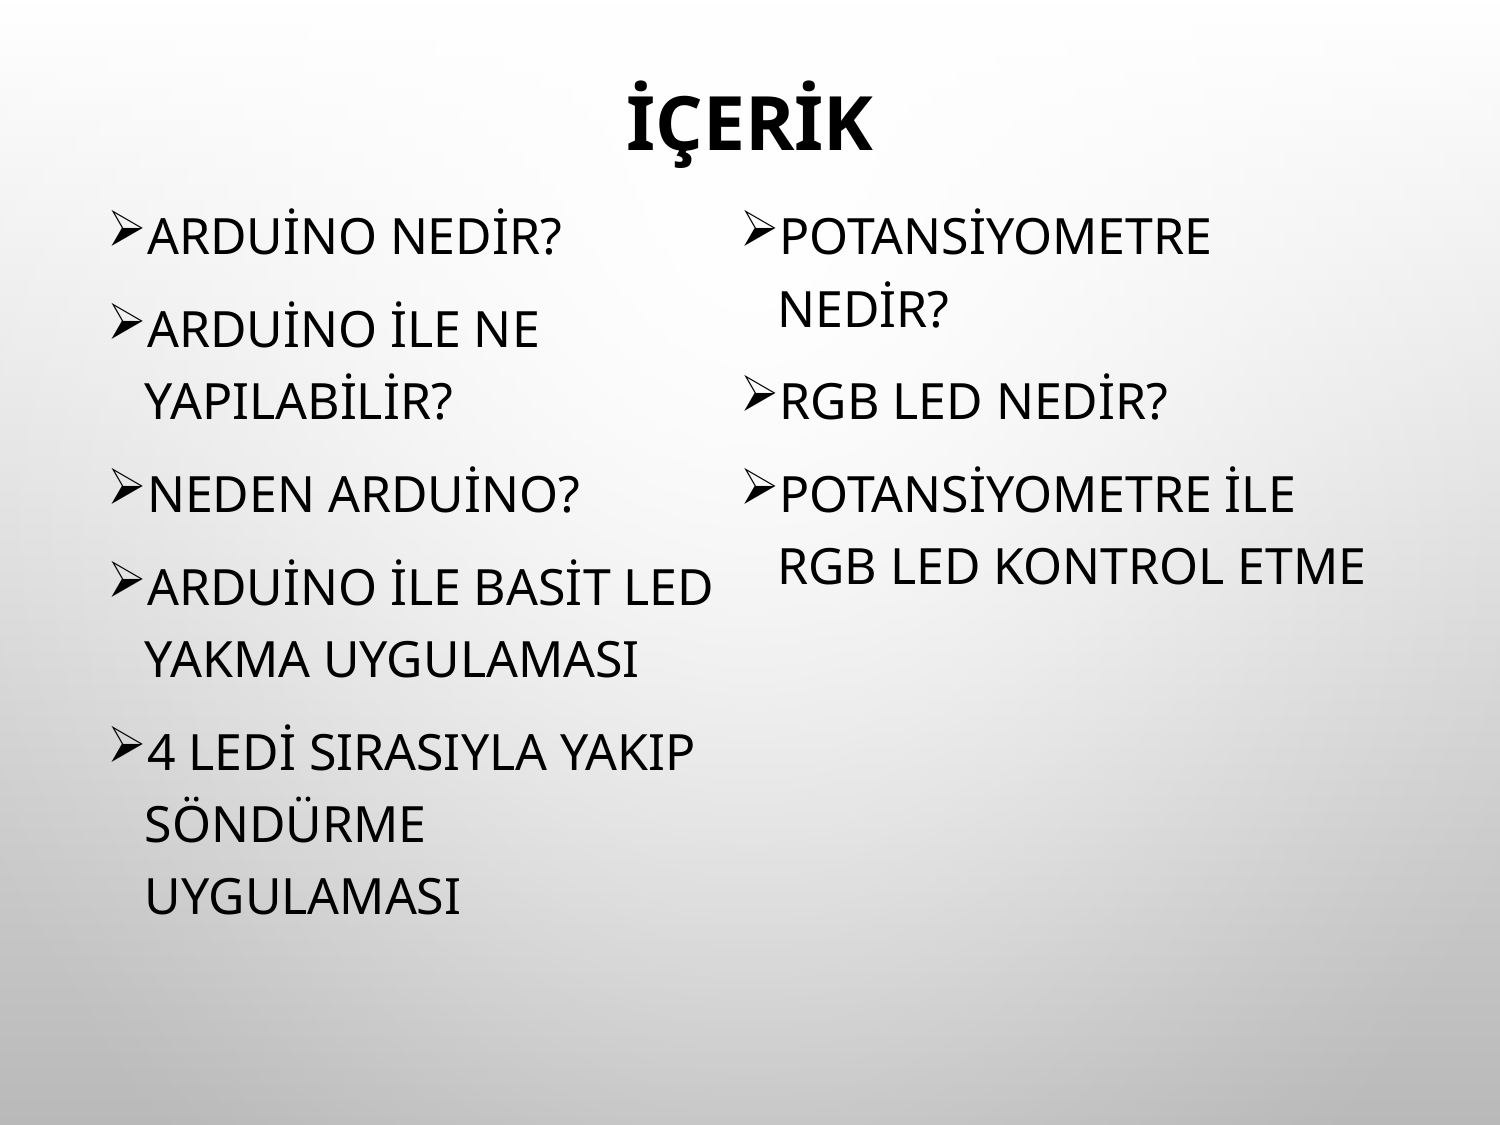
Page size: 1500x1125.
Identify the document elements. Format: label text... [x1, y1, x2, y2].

title İÇERİK [75, 32, 1425, 220]
list Arduino nedir? Arduino ile ne yapılabilir? Neden Arduino? Arduino ile basit led yakma uygulaması 4 Ledi sırasıyla yakıp söndürme uygulaması Potansiyometre nedir? Rgb led nedir? Potansiyometre ile RGB led kontrol etme [92, 185, 1388, 993]
picture [0, 0, 1500, 1125]
